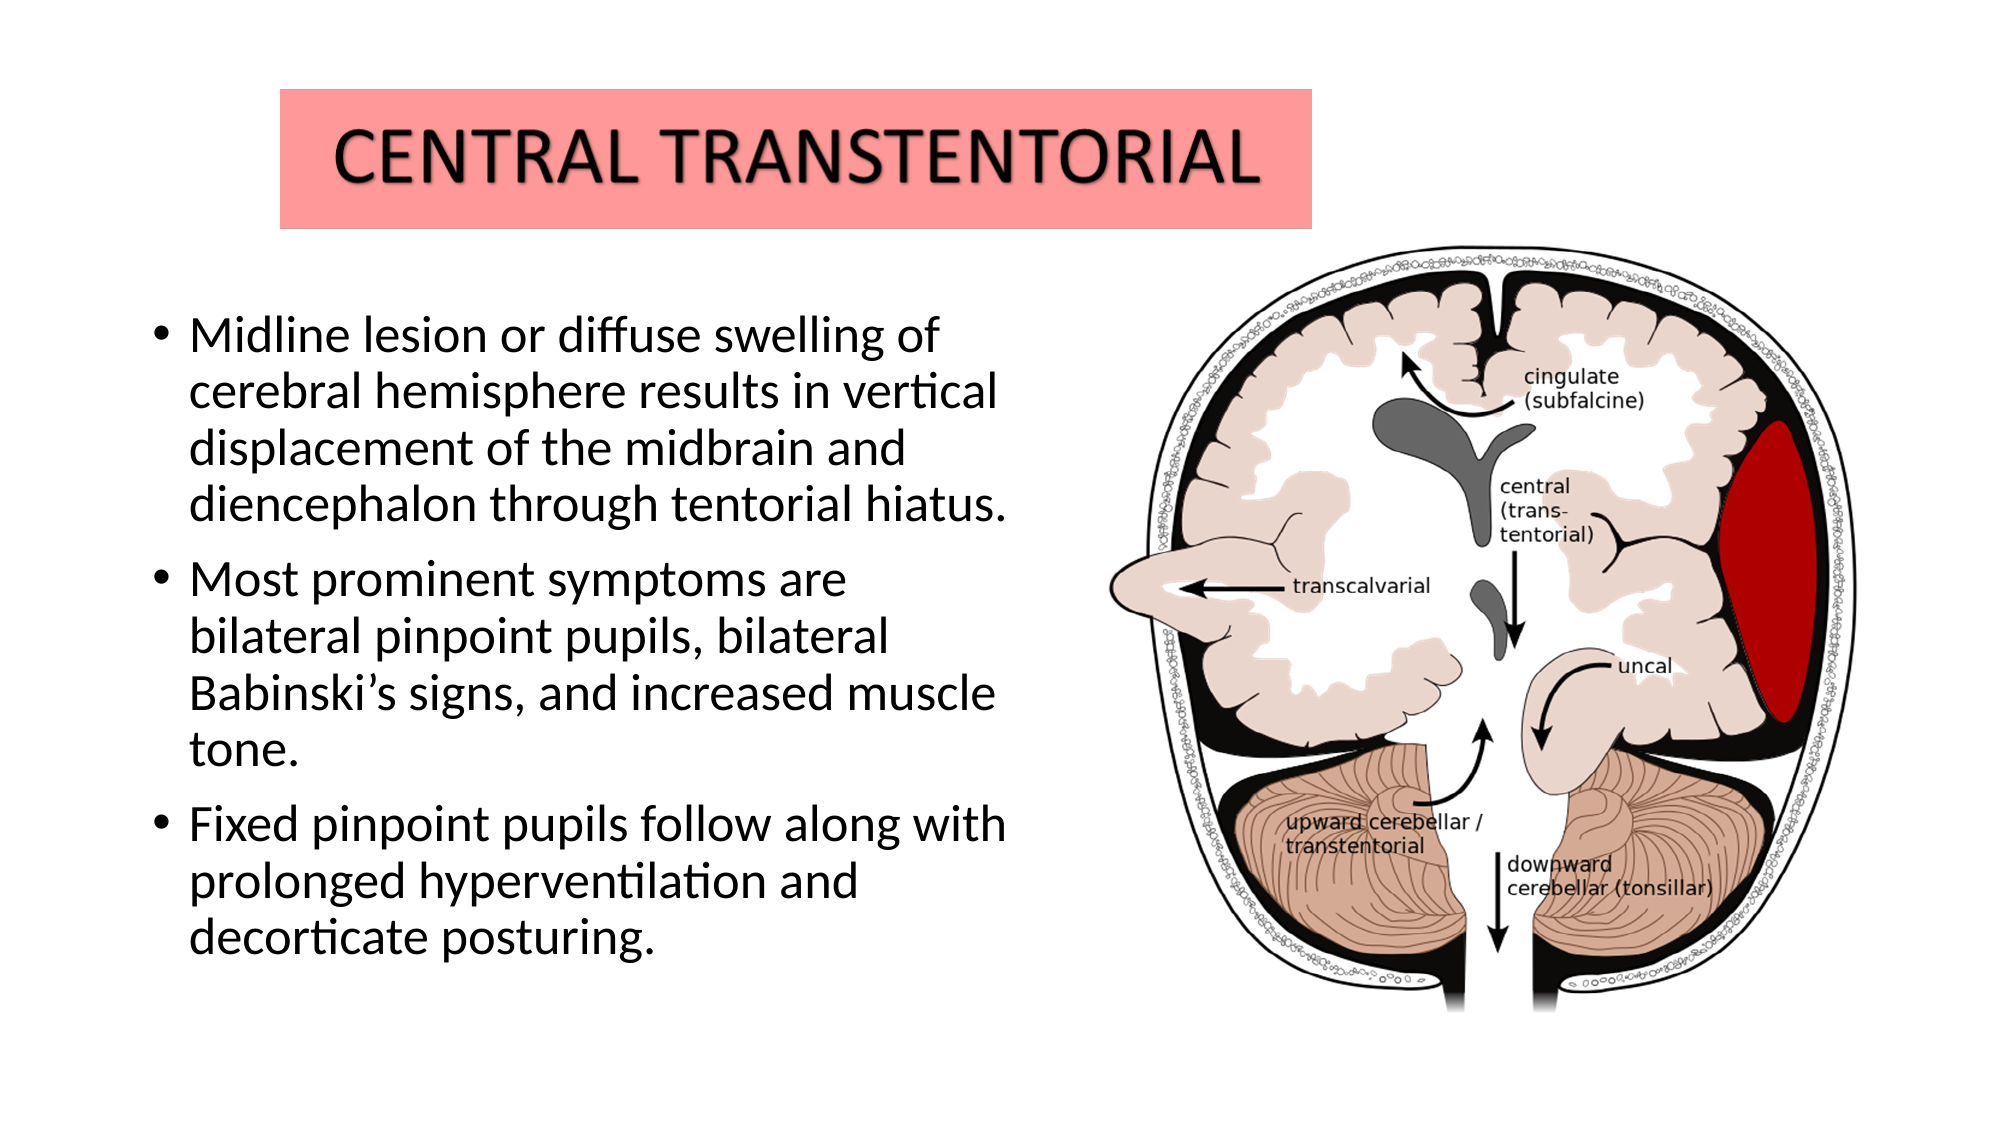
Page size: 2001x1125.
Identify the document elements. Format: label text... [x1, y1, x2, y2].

list Midline lesion or diffuse swelling of cerebral hemisphere results in vertical displacement of the midbrain and diencephalon through tentorial hiatus. Most prominent symptoms are bilateral pinpoint pupils, bilateral Babinski’s signs, and increased muscle tone. Fixed pinpoint pupils follow along with prolonged hyperventilation and decorticate posturing. [137, 299, 1031, 1014]
picture [278, 76, 1863, 1014]
